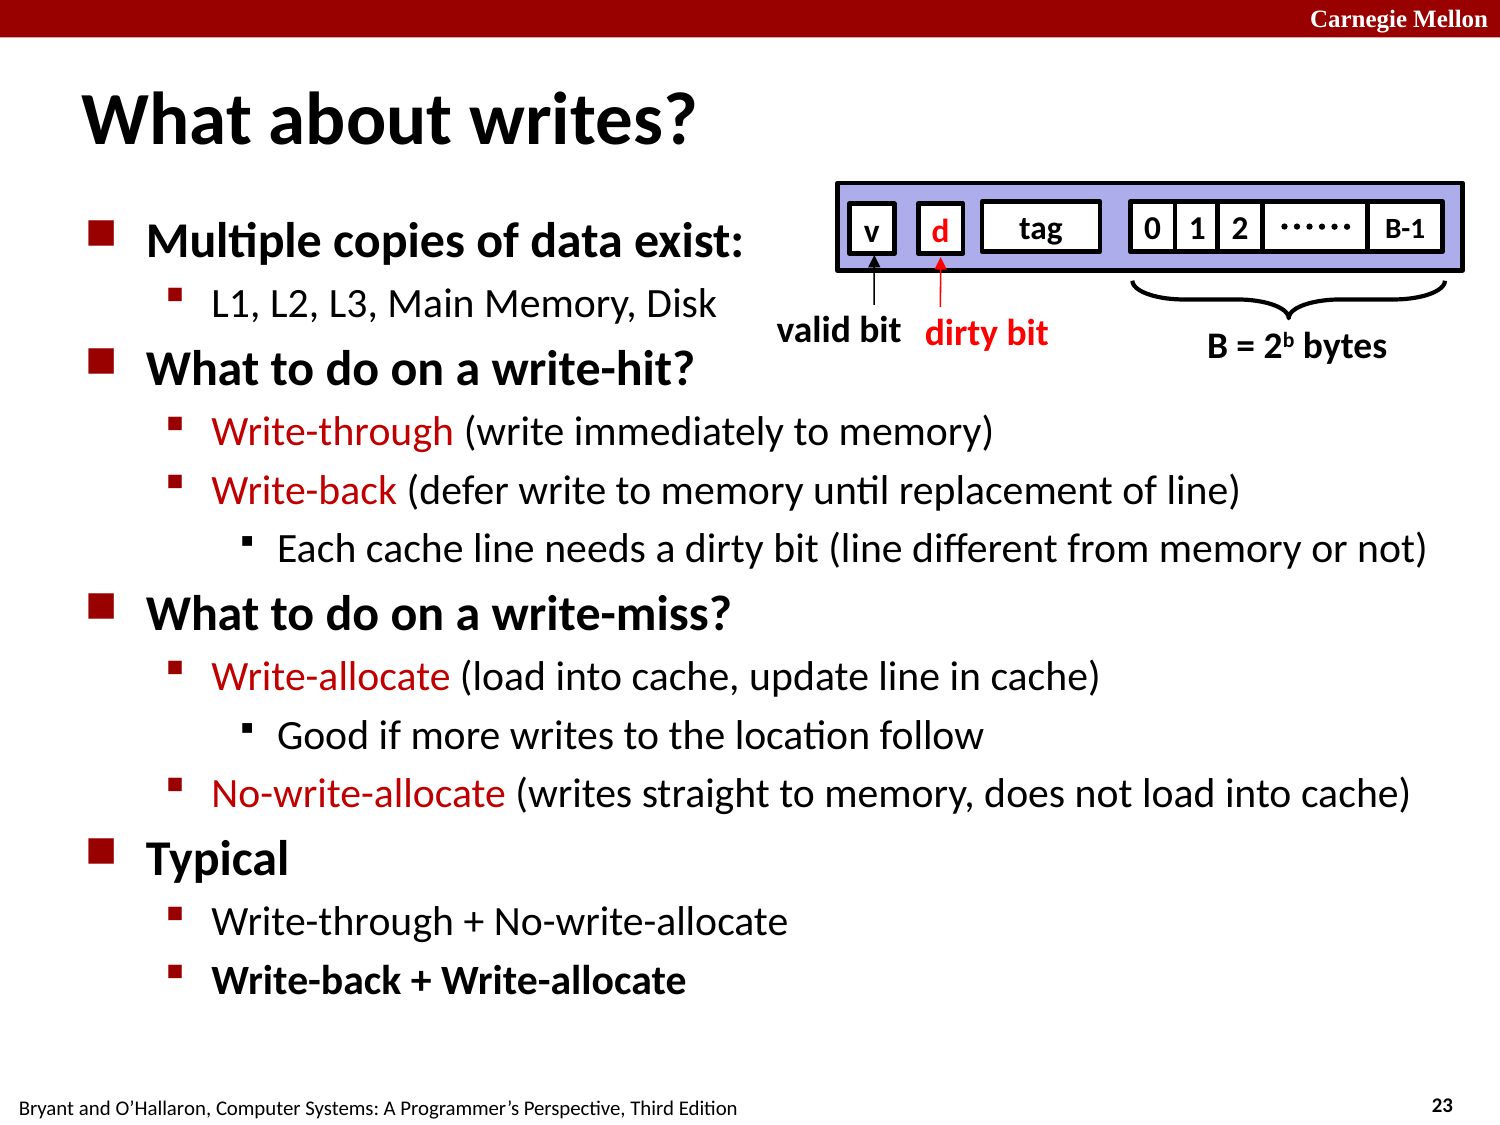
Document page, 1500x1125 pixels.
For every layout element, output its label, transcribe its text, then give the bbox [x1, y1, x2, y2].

list Multiple copies of data exist: L1, L2, L3, Main Memory, Disk What to do on a write-hit? Write-through (write immediately to memory) Write-back (defer write to memory until replacement of line) Each cache line needs a dirty bit (line different from memory or not) What to do on a write-miss? Write-allocate (load into cache, update line in cache) Good if more writes to the location follow No-write-allocate (writes straight to memory, does not load into cache) Typical Write-through + No-write-allocate Write-back + Write-allocate [74, 199, 1463, 1074]
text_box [760, 182, 1463, 375]
title What about writes? [66, 50, 1497, 180]
